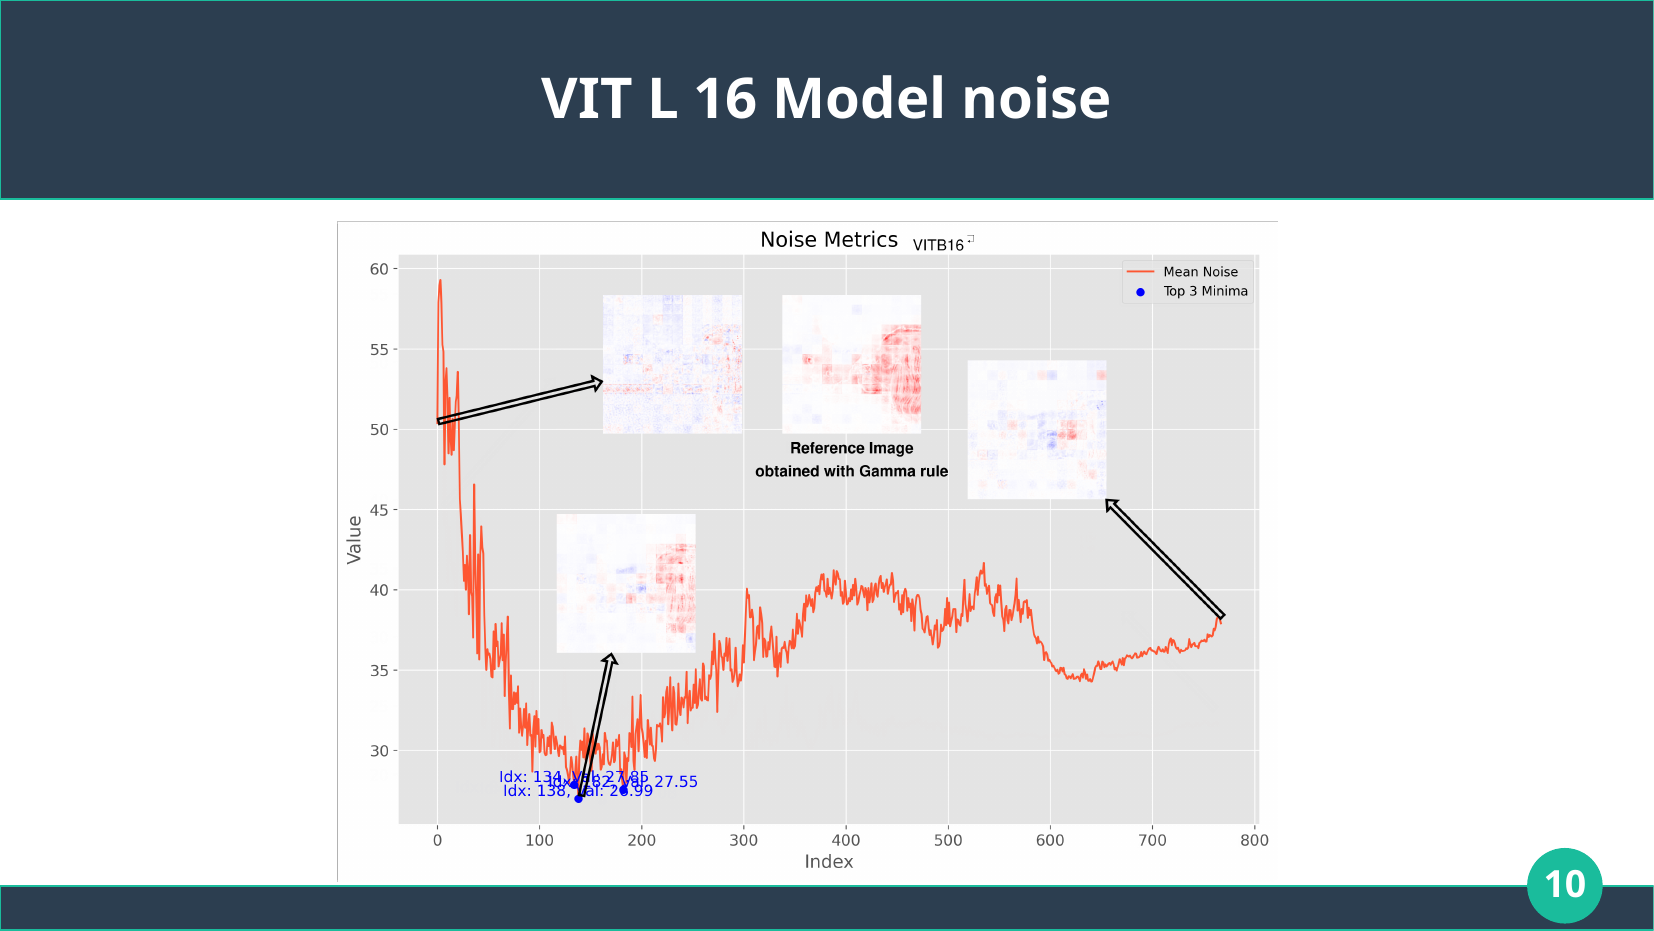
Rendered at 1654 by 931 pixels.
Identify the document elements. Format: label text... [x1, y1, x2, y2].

picture [337, 187, 1278, 882]
title VIT L 16 Model noise [59, 37, 1595, 156]
slide_number 10 [1500, 843, 1630, 929]
